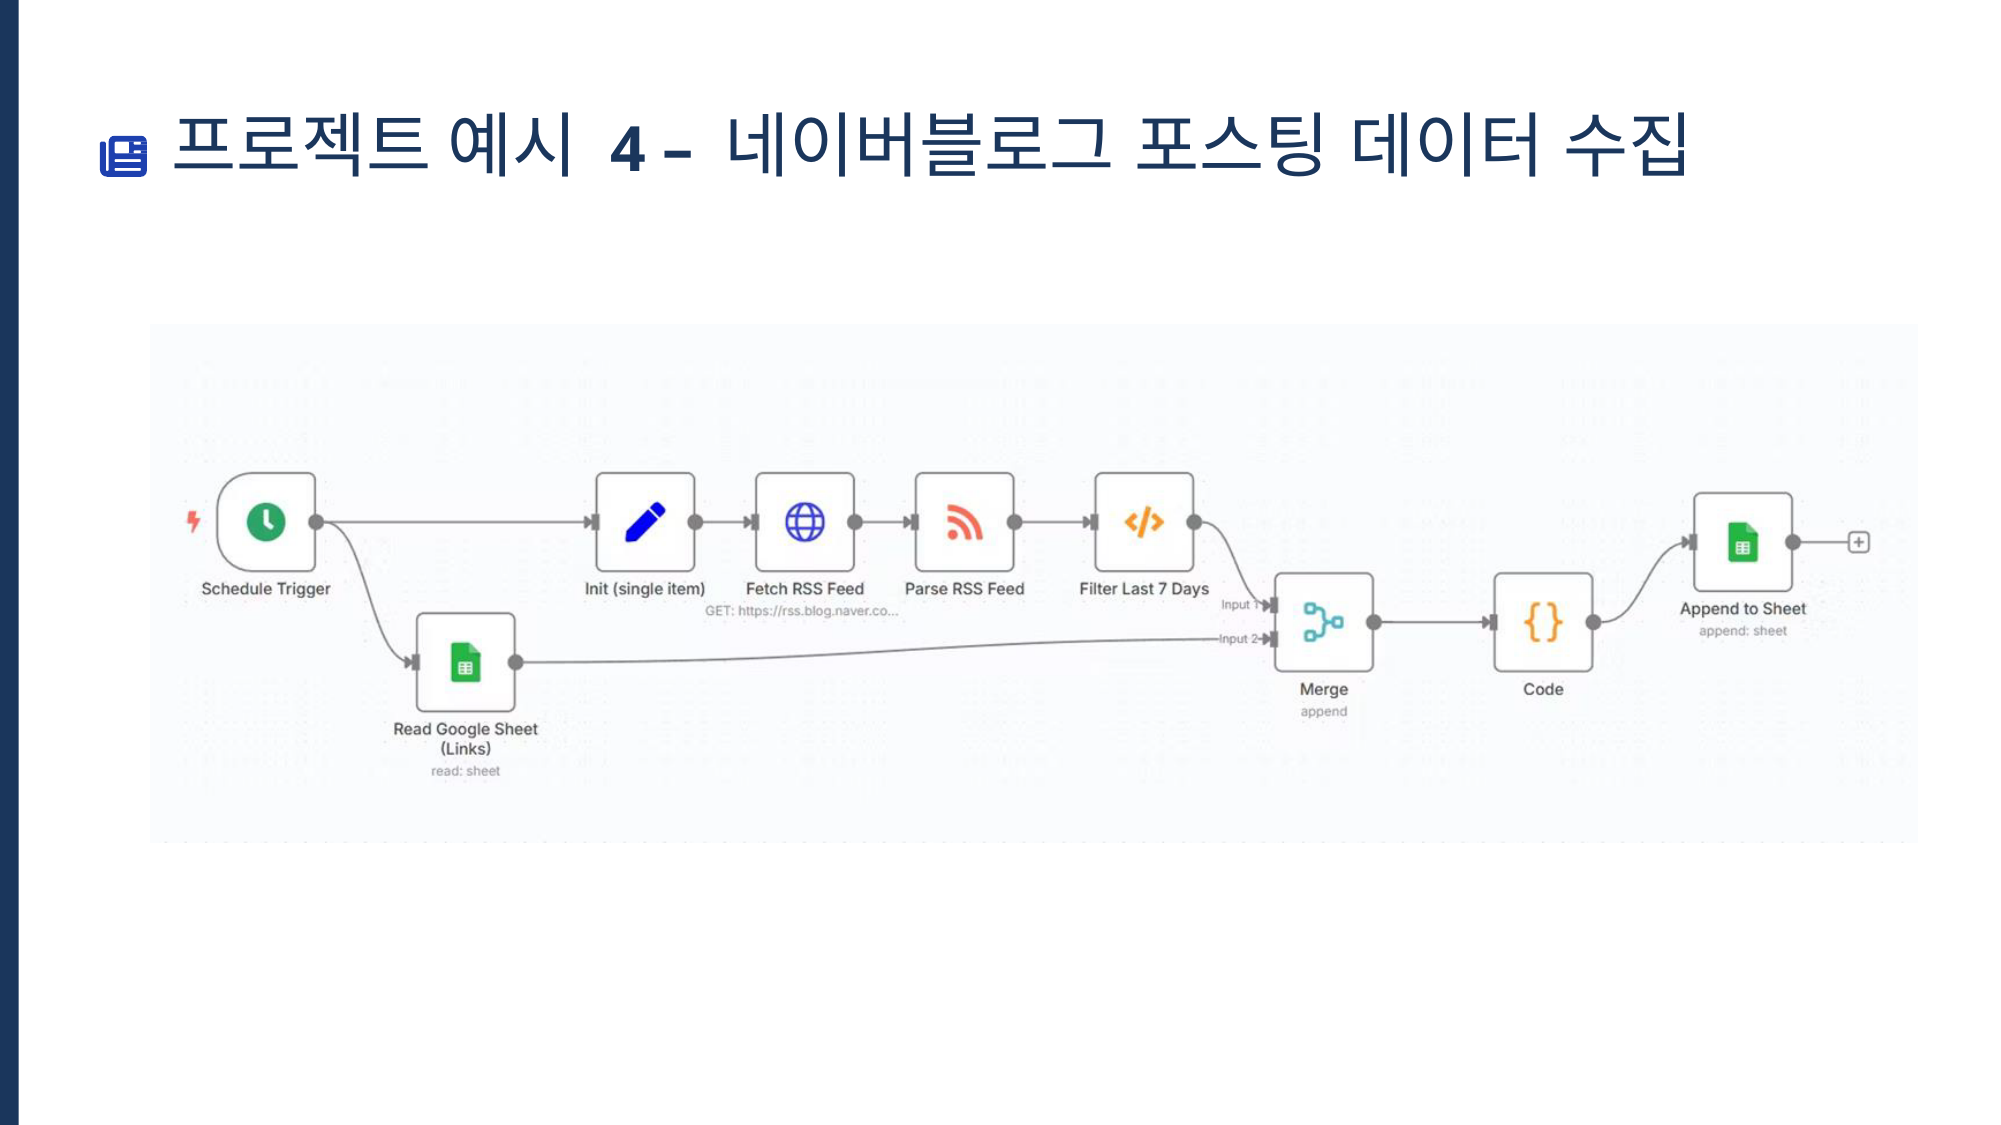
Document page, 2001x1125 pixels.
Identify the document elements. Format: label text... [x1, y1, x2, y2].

title 프로젝트 예시 4 – 네이버블로그 포스팅 데이터 수집 [150, 86, 1888, 289]
picture [149, 324, 1919, 844]
text_box [99, 135, 147, 177]
